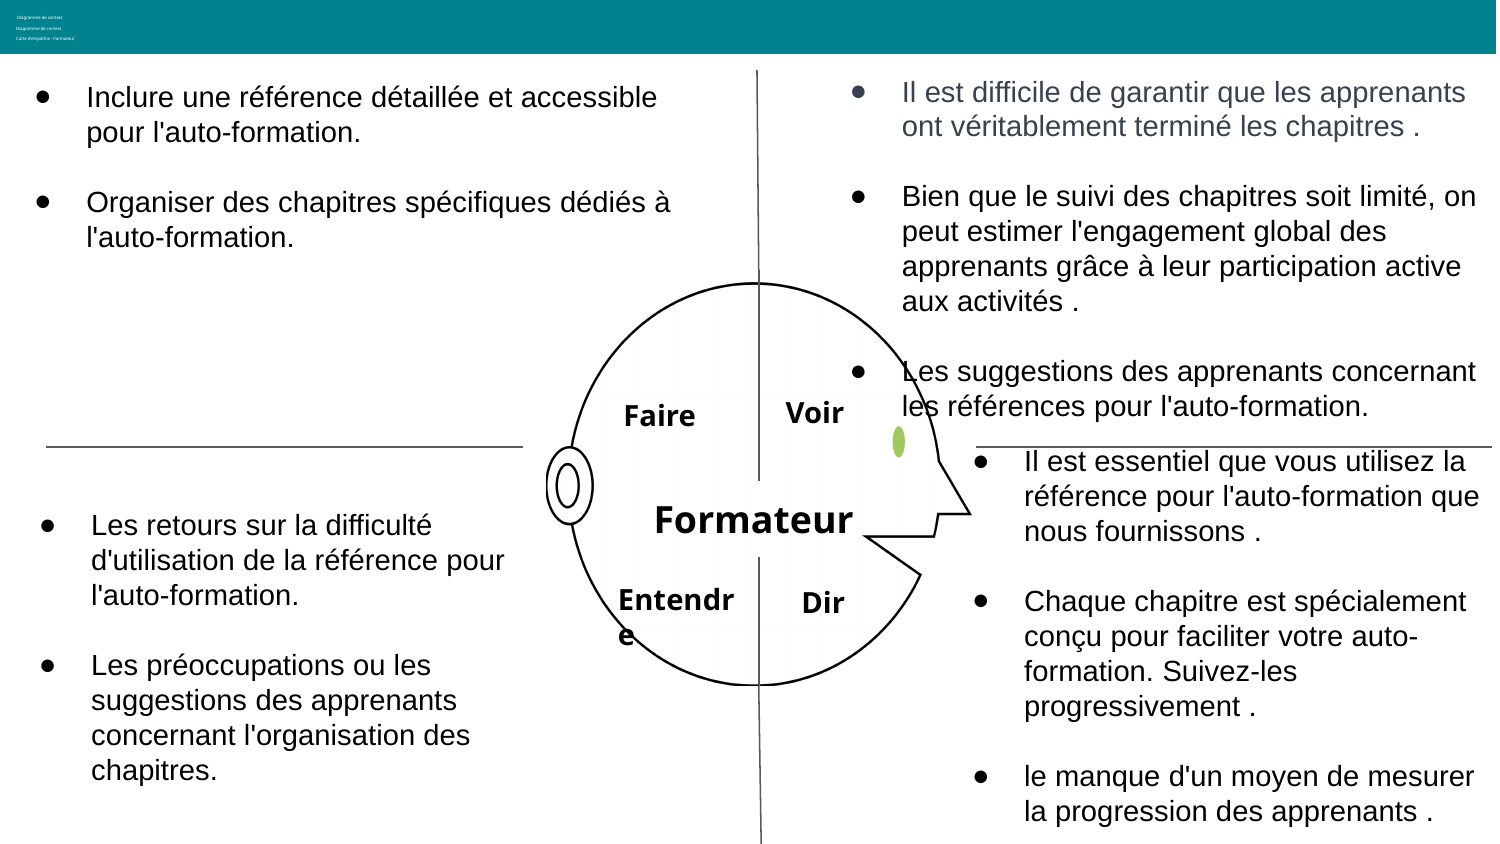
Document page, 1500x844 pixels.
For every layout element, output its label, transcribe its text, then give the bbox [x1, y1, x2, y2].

title Diagramme de context Diagramme de context Carte d’empathie : Formateur [0, 0, 662, 57]
text_box Il est essentiel que vous utilisez la référence pour l'auto-formation que nous fournissons . Chaque chapitre est spécialement conçu pour faciliter votre auto-formation. Suivez-les progressivement . le manque d'un moyen de mesurer la progression des apprenants . [934, 473, 1500, 844]
picture [545, 269, 973, 687]
text_box Inclure une référence détaillée et accessible pour l'auto-formation. Organiser des chapitres spécifiques dédiés à l'auto-formation. [0, 63, 696, 378]
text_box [756, 69, 760, 271]
text_box Les retours sur la difficulté d'utilisation de la référence pour l'auto-formation. Les préoccupations ou les suggestions des apprenants concernant l'organisation des chapitres. [1, 469, 589, 819]
text_box Il est difficile de garantir que les apprenants ont véritablement terminé les chapitres . Bien que le suivi des chapitres soit limité, on peut estimer l'engagement global des apprenants grâce à leur participation active aux activités . Les suggestions des apprenants concernant les références pour l'auto-formation. [811, 57, 1500, 473]
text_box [758, 685, 762, 844]
